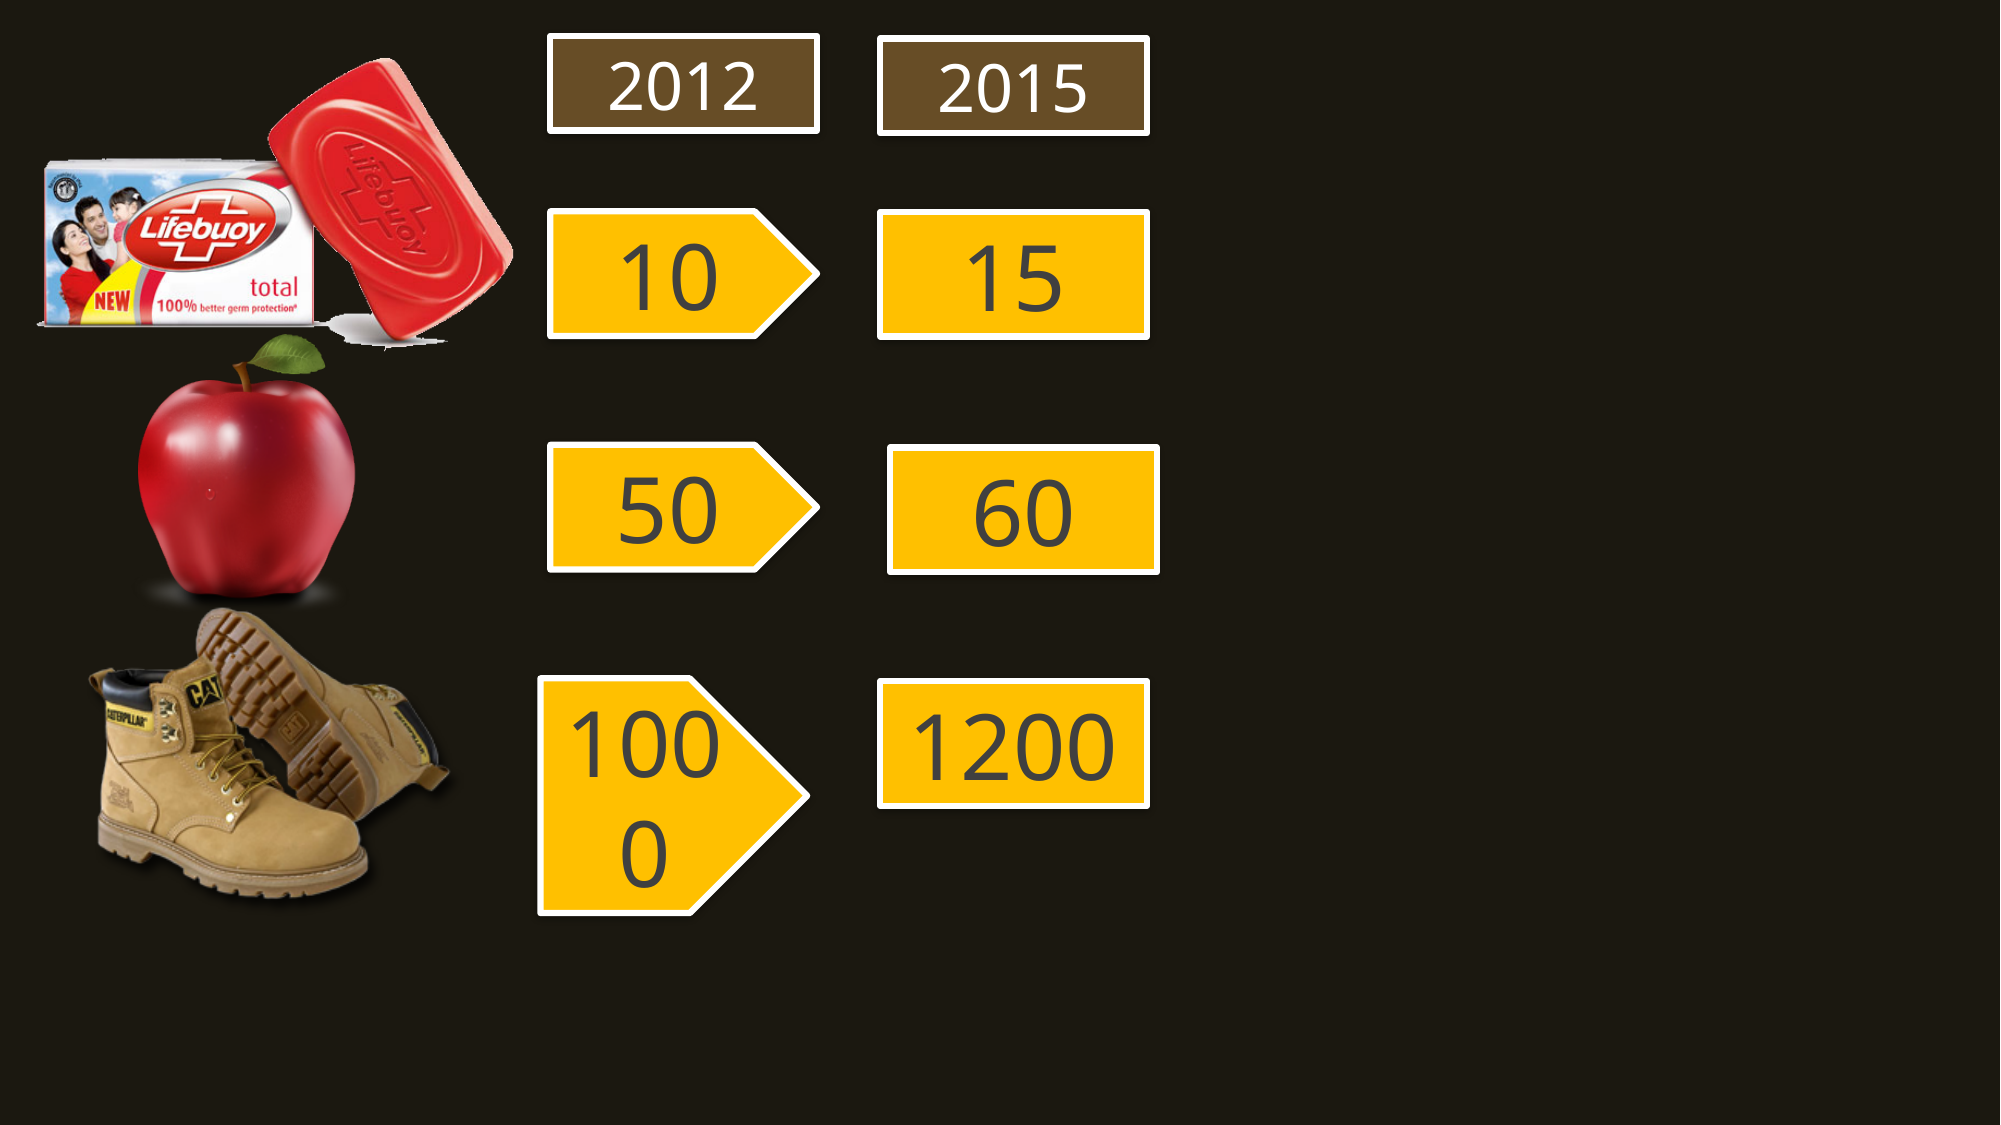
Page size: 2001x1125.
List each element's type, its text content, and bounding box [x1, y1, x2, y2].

text_box 2012 [547, 33, 820, 134]
text_box 1200 [877, 678, 1150, 809]
text_box 1000 [537, 675, 811, 917]
text_box 2015 [877, 35, 1150, 136]
text_box 10 [547, 208, 821, 340]
text_box 15 [877, 209, 1150, 340]
text_box 60 [887, 444, 1160, 575]
text_box 50 [547, 441, 821, 573]
picture [29, 24, 521, 956]
